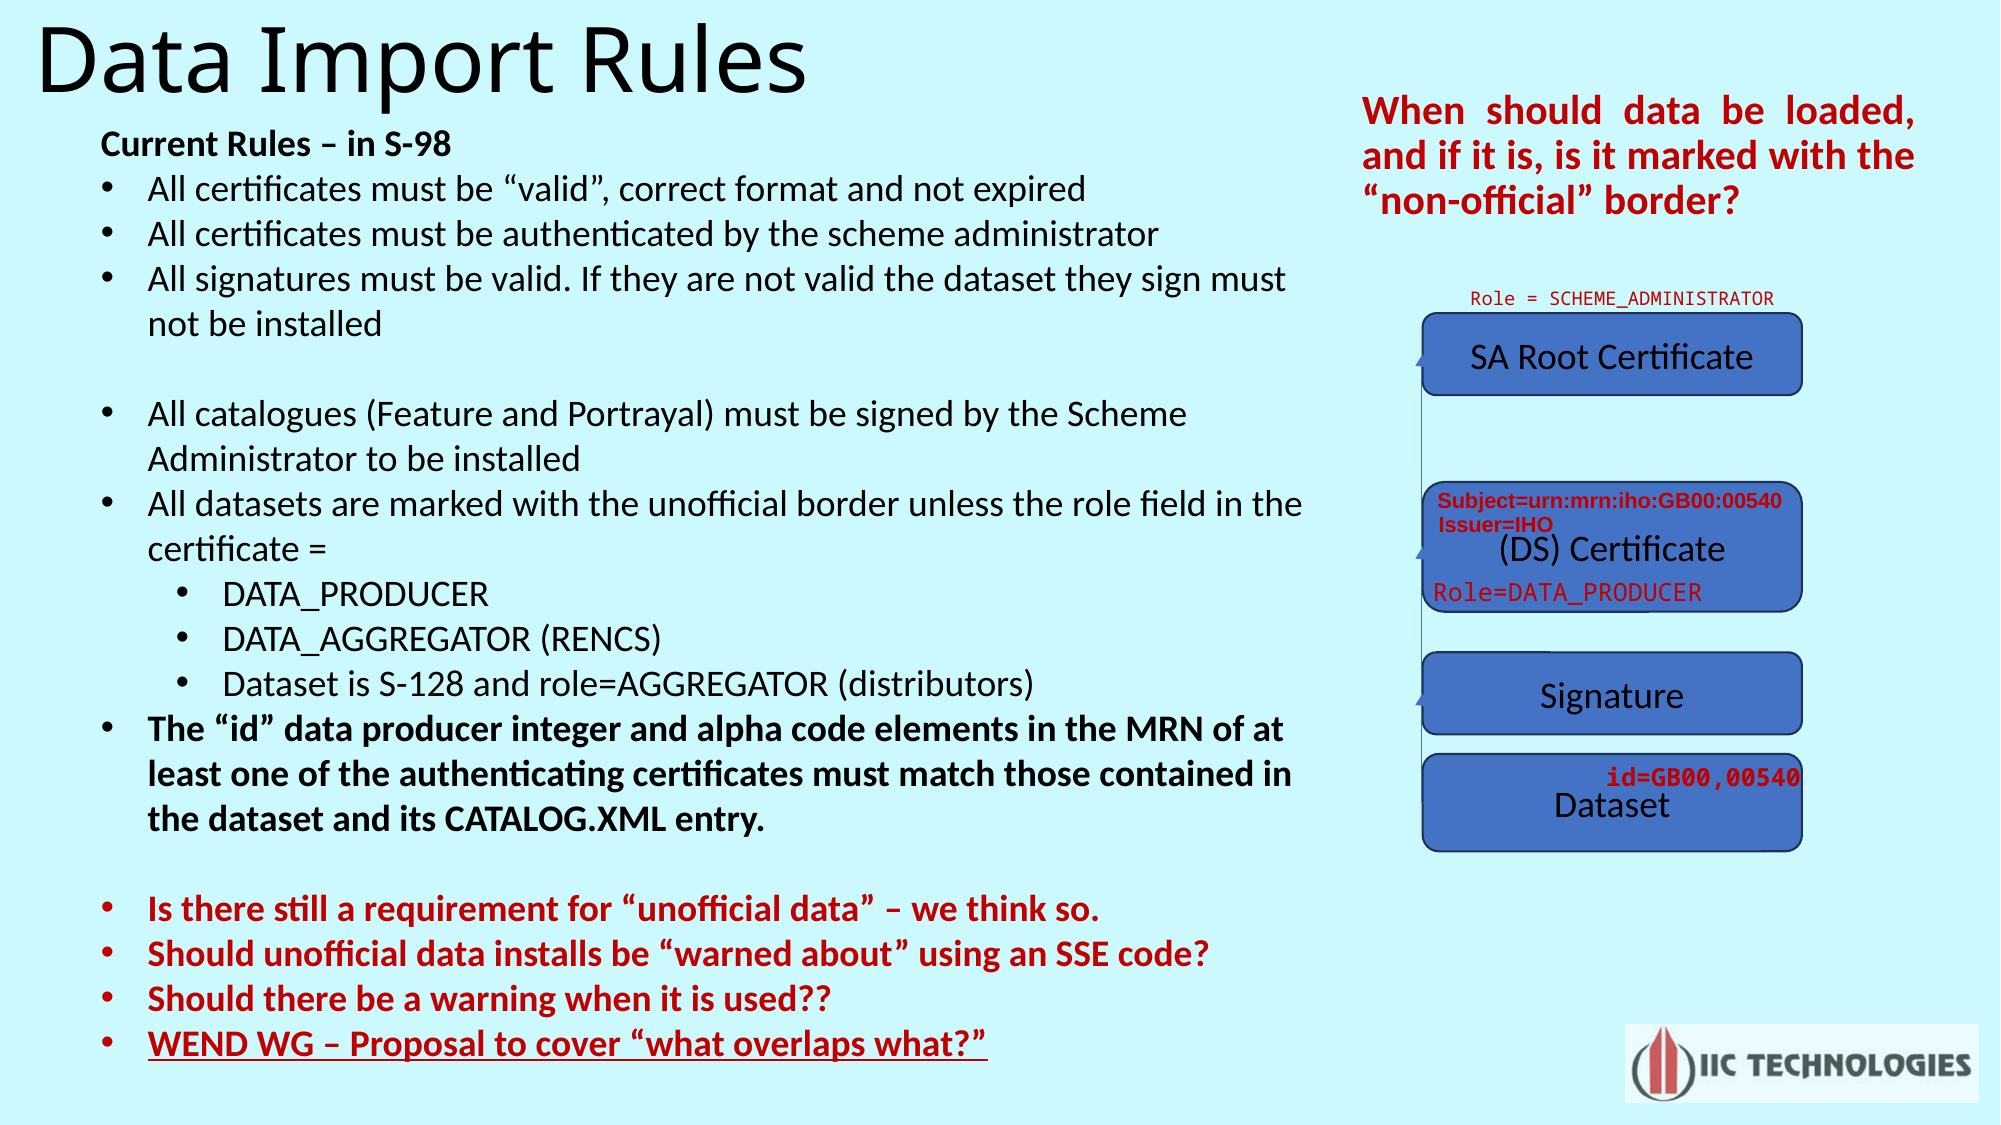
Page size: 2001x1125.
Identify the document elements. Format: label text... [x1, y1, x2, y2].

text_box Current Rules – in S-98 All certificates must be “valid”, correct format and not expired All certificates must be authenticated by the scheme administrator All signatures must be valid. If they are not valid the dataset they sign must not be installed All catalogues (Feature and Portrayal) must be signed by the Scheme Administrator to be installed All datasets are marked with the unofficial border unless the role field in the certificate = DATA_PRODUCER DATA_AGGREGATOR (RENCS) Dataset is S-128 and role=AGGREGATOR (distributors) The “id” data producer integer and alpha code elements in the MRN of at least one of the authenticating certificates must match those contained in the dataset and its CATALOG.XML entry. Is there still a requirement for “unofficial data” – we think so. Should unofficial data installs be “warned about” using an SSE code? Should there be a warning when it is used?? WEND WG – Proposal to cover “what overlaps what?” [86, 111, 1341, 1071]
text_box (DS) Certificate [1425, 520, 1803, 613]
text_box id=GB00,00540 [1591, 753, 1816, 799]
list When should data be loaded, and if it is, is it marked with the “non-official” border? [1346, 80, 1931, 257]
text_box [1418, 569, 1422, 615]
text_box id=GB00,00540 [1625, 1024, 1979, 1103]
text_box Issuer=IHO [1425, 503, 1577, 544]
text_box Role = SCHEME_ADMINISTRATOR [1455, 279, 1789, 317]
text_box Dataset [1421, 752, 1803, 853]
text_box Signature [1425, 651, 1803, 736]
text_box Subject=urn:mrn:iho:GB00:00540 [1425, 479, 1831, 520]
title Data Import Rules [19, 6, 1745, 120]
text_box SA Root Certificate [1421, 312, 1803, 397]
text_box Role=DATA_PRODUCER [1425, 569, 1718, 615]
